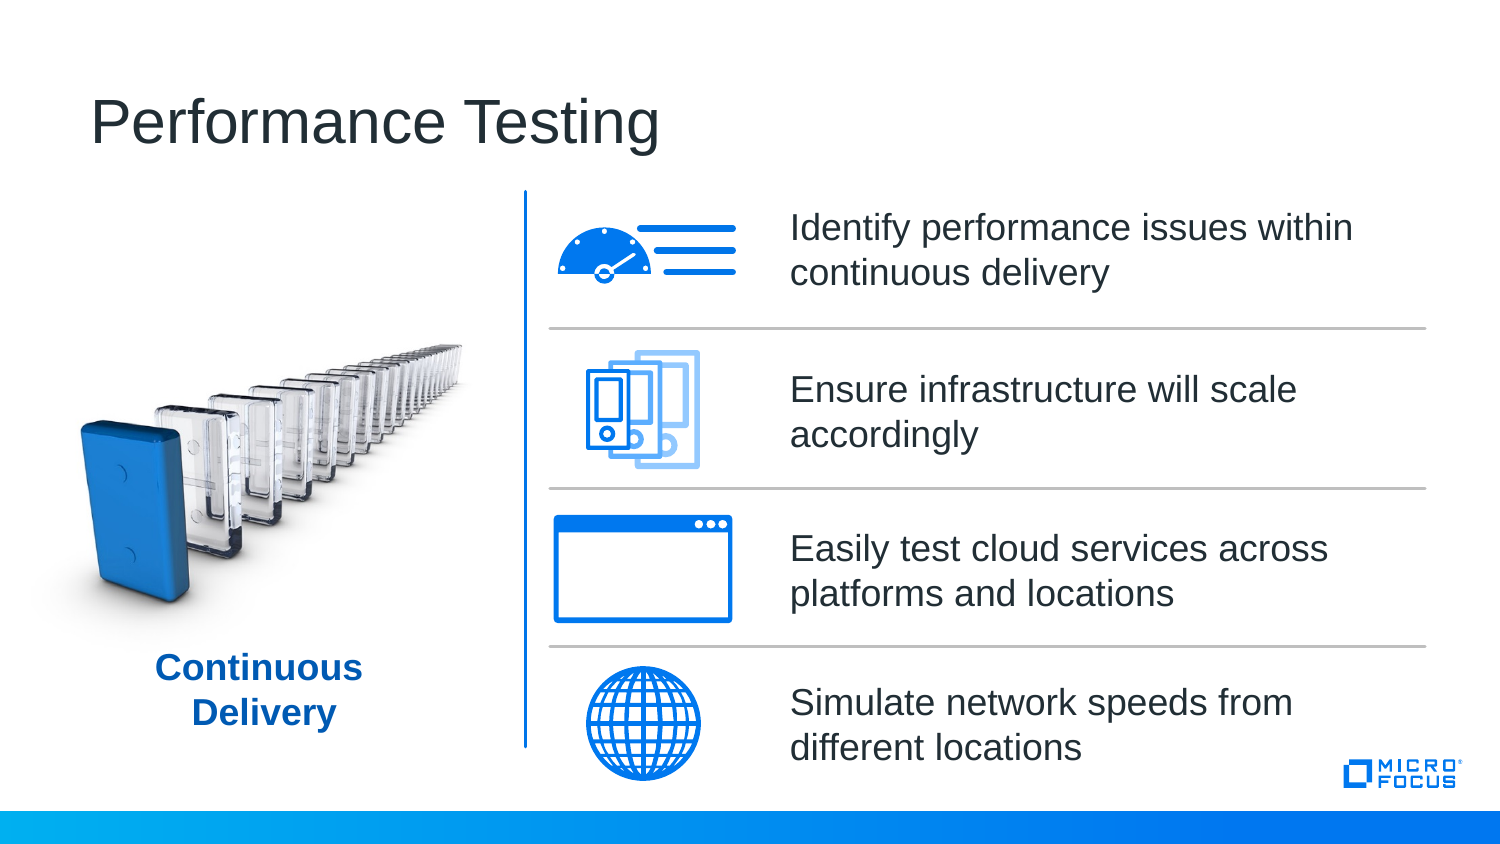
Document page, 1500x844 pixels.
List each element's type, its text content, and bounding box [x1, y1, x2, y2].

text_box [549, 488, 1426, 624]
title Performance Testing [75, 46, 1425, 192]
text_box Continuous Delivery [139, 668, 389, 740]
picture [31, 320, 498, 660]
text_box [557, 227, 734, 284]
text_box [549, 328, 1426, 470]
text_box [549, 646, 1426, 782]
list Identify performance issues within continuous delivery [774, 195, 1374, 318]
